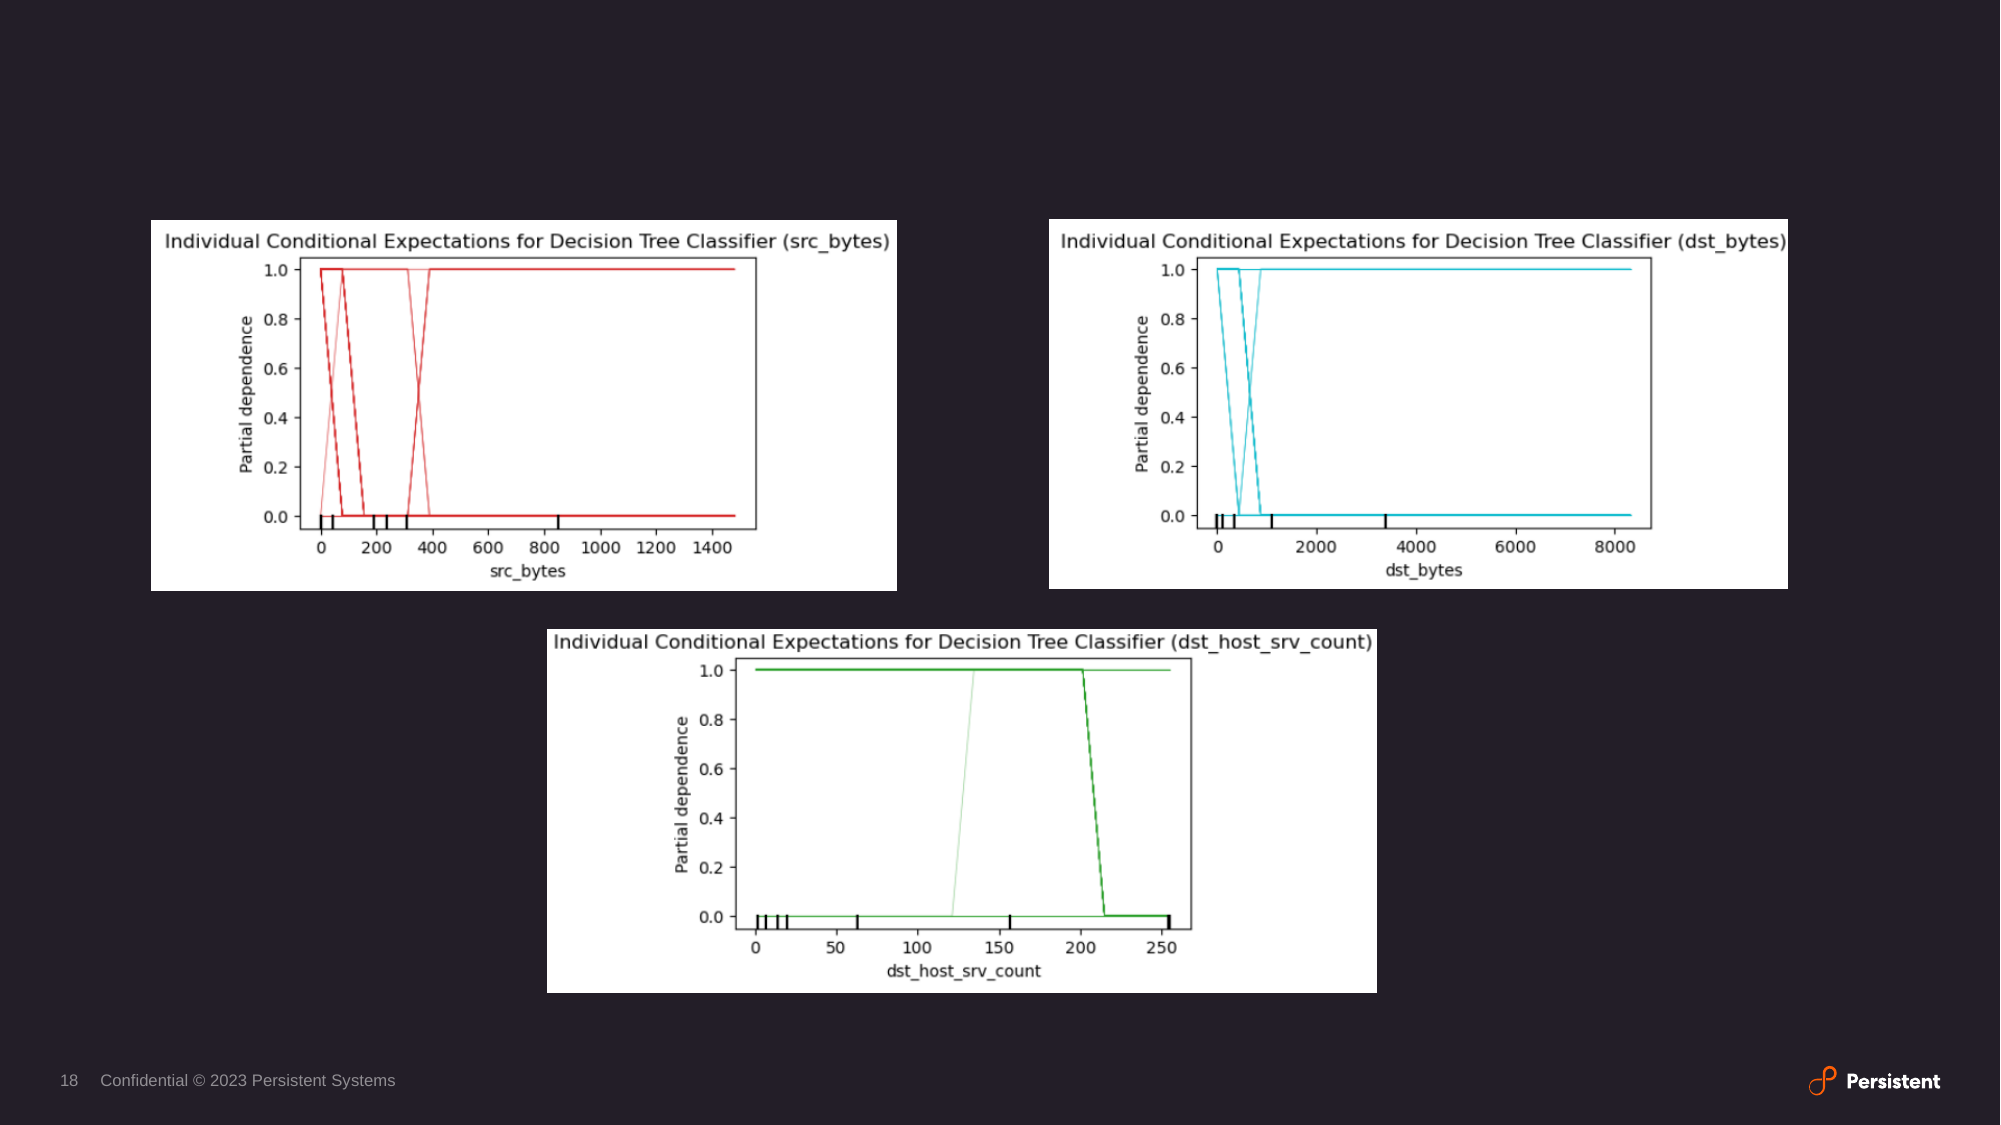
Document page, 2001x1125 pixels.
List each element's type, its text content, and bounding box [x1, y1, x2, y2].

slide_number 18 [60, 1034, 79, 1125]
picture [1049, 219, 1788, 589]
picture [547, 629, 1377, 993]
picture [151, 220, 897, 591]
